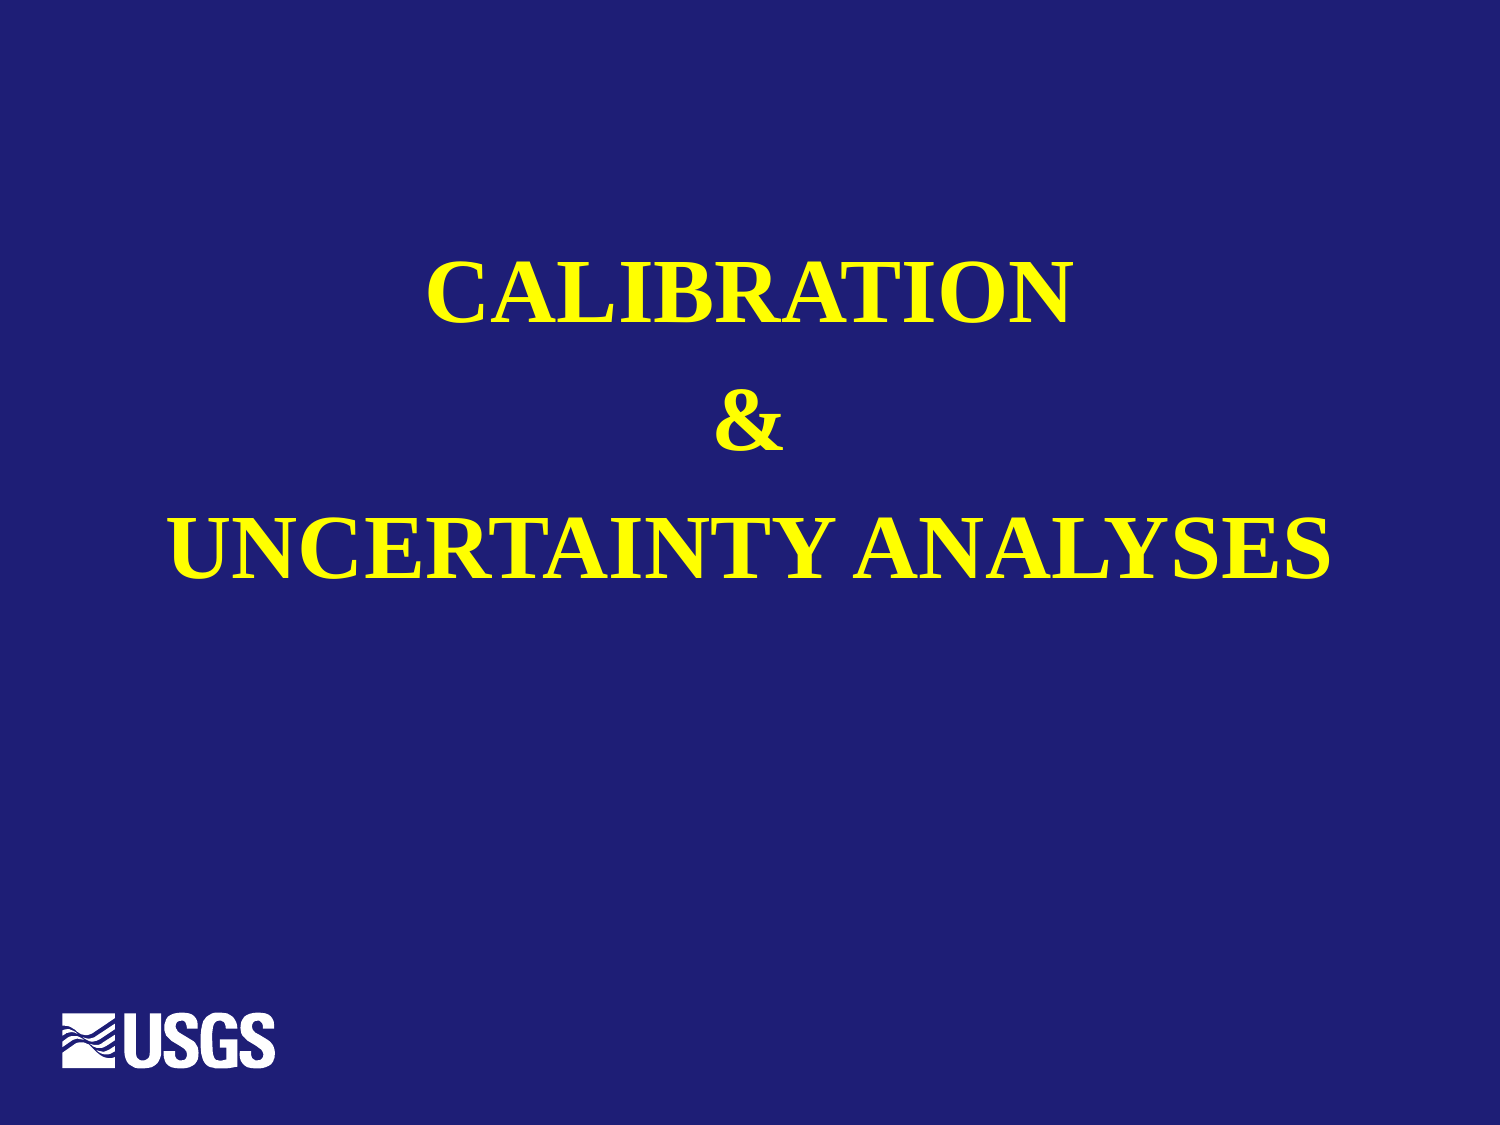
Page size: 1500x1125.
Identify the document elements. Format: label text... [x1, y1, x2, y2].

list CALIBRATION & UNCERTAINTY ANALYSES [112, 125, 1388, 1000]
